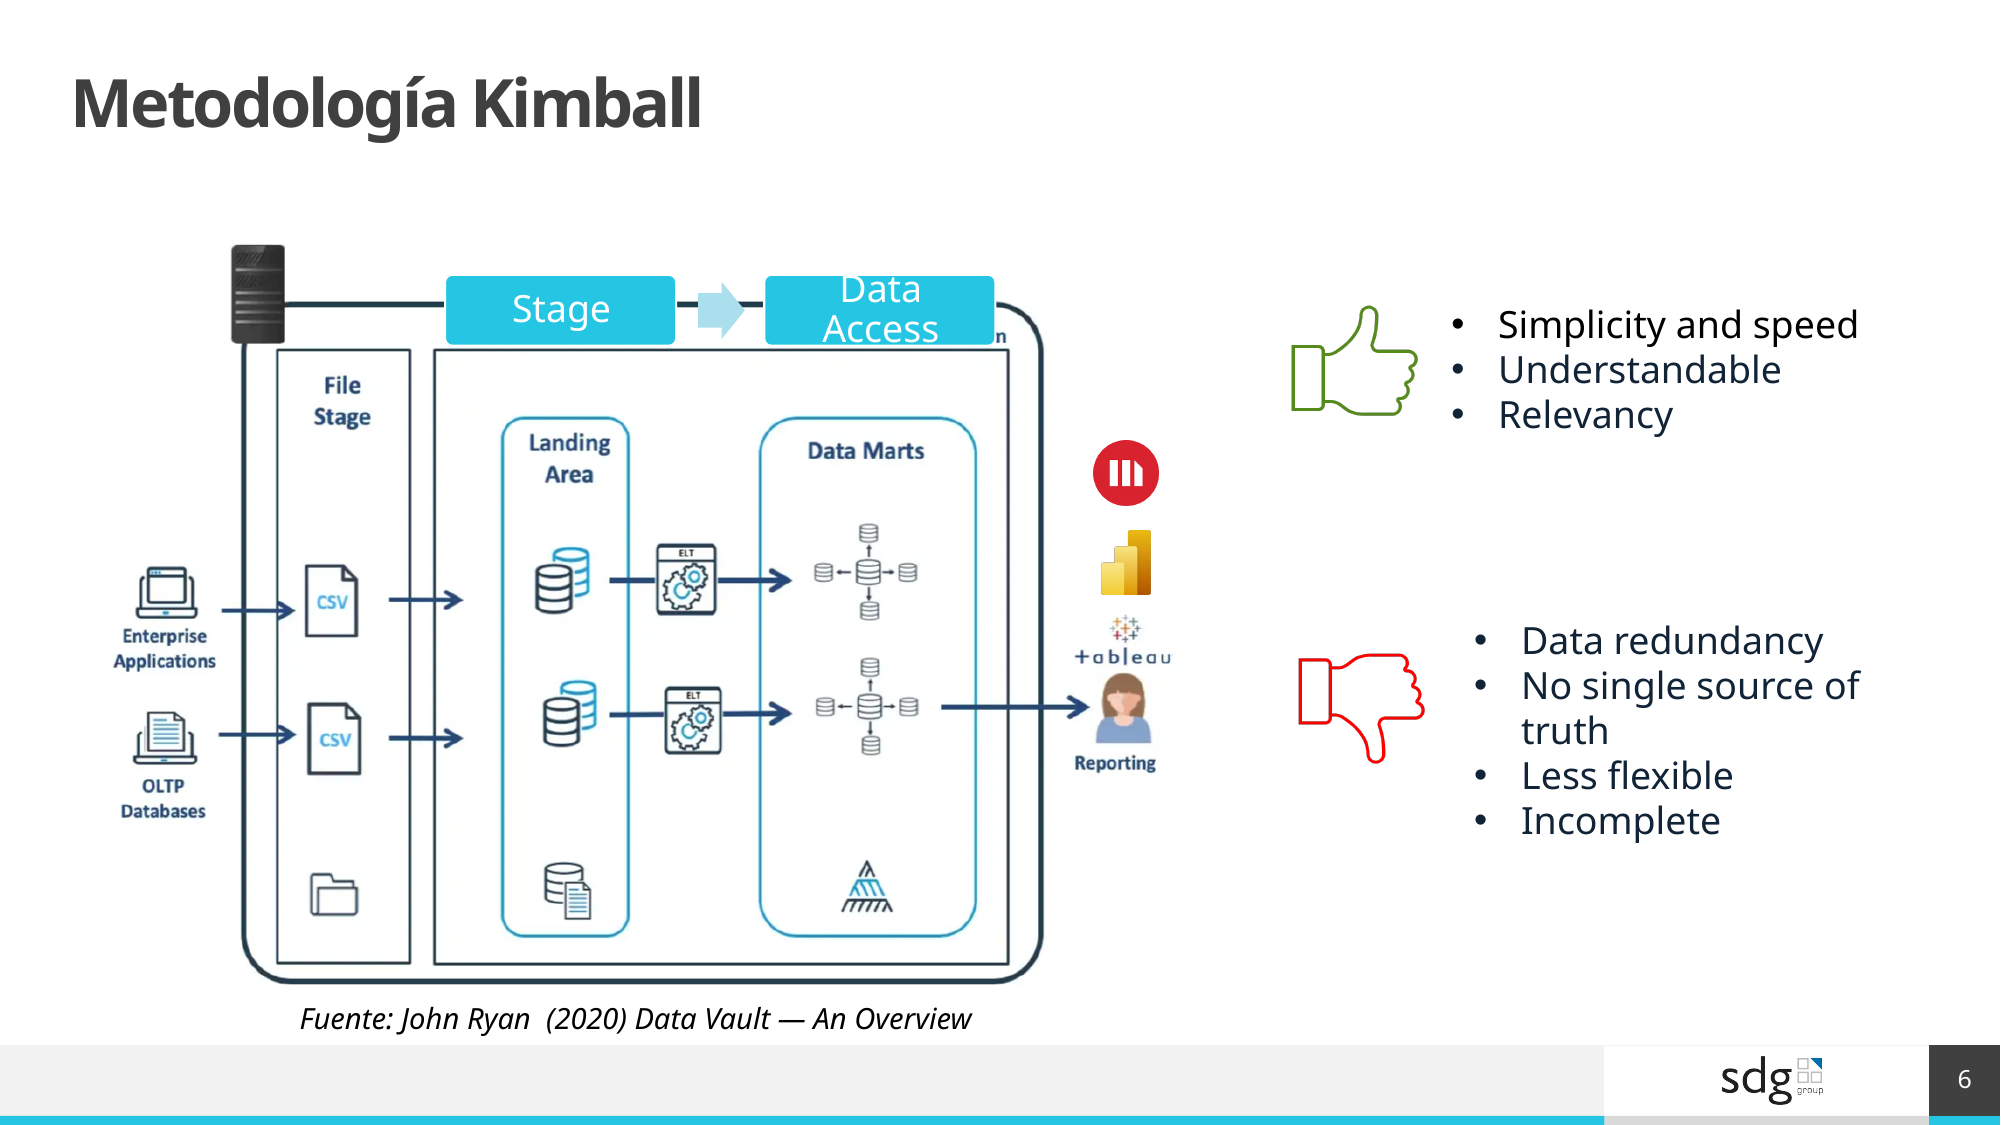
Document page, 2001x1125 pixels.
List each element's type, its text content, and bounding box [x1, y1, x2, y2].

picture [70, 218, 1225, 1002]
text_box Data redundancy No single source of truth Less flexible Incomplete [1459, 610, 1929, 850]
title Metodología Kimball [70, 70, 1932, 142]
picture [1722, 1056, 1823, 1105]
slide_number 6 [1929, 1045, 2000, 1116]
picture [1286, 633, 1437, 784]
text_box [444, 274, 1000, 346]
text_box Simplicity and speed Understandable Relevancy [1436, 293, 1882, 444]
text_box Fuente: John Ryan (2020) Data Vault — An Overview [284, 992, 1280, 1043]
picture [1279, 285, 1430, 436]
